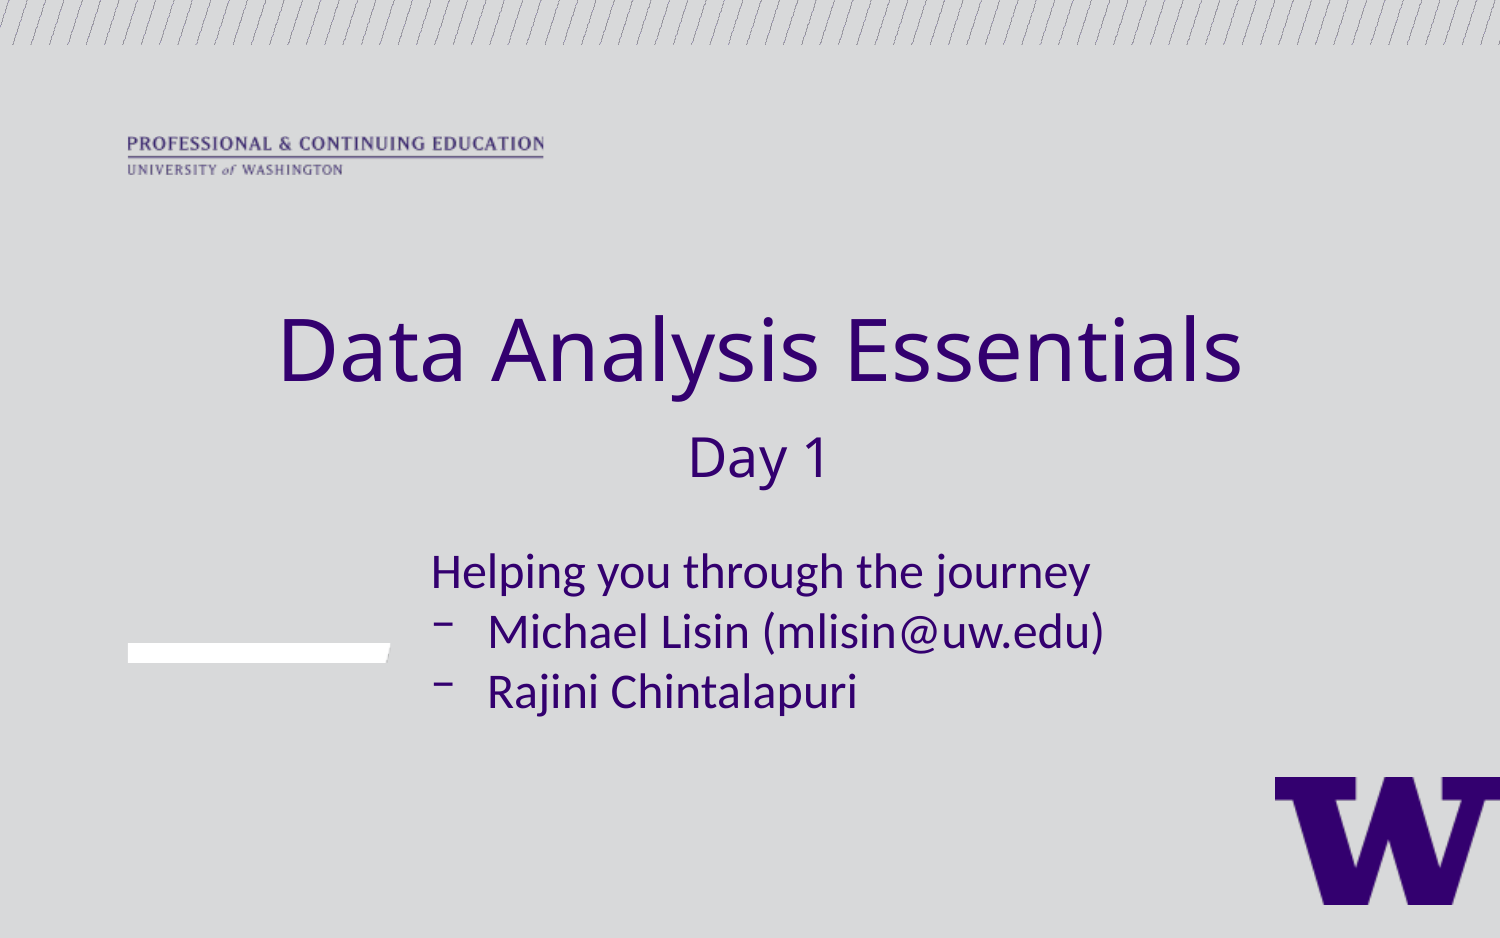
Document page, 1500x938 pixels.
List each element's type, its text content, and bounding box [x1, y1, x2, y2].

text_box Helping you through the journey Michael Lisin (mlisin@uw.edu) Rajini Chintalapuri [416, 530, 1213, 726]
list Data Analysis Essentials Day 1 [160, 281, 1361, 643]
